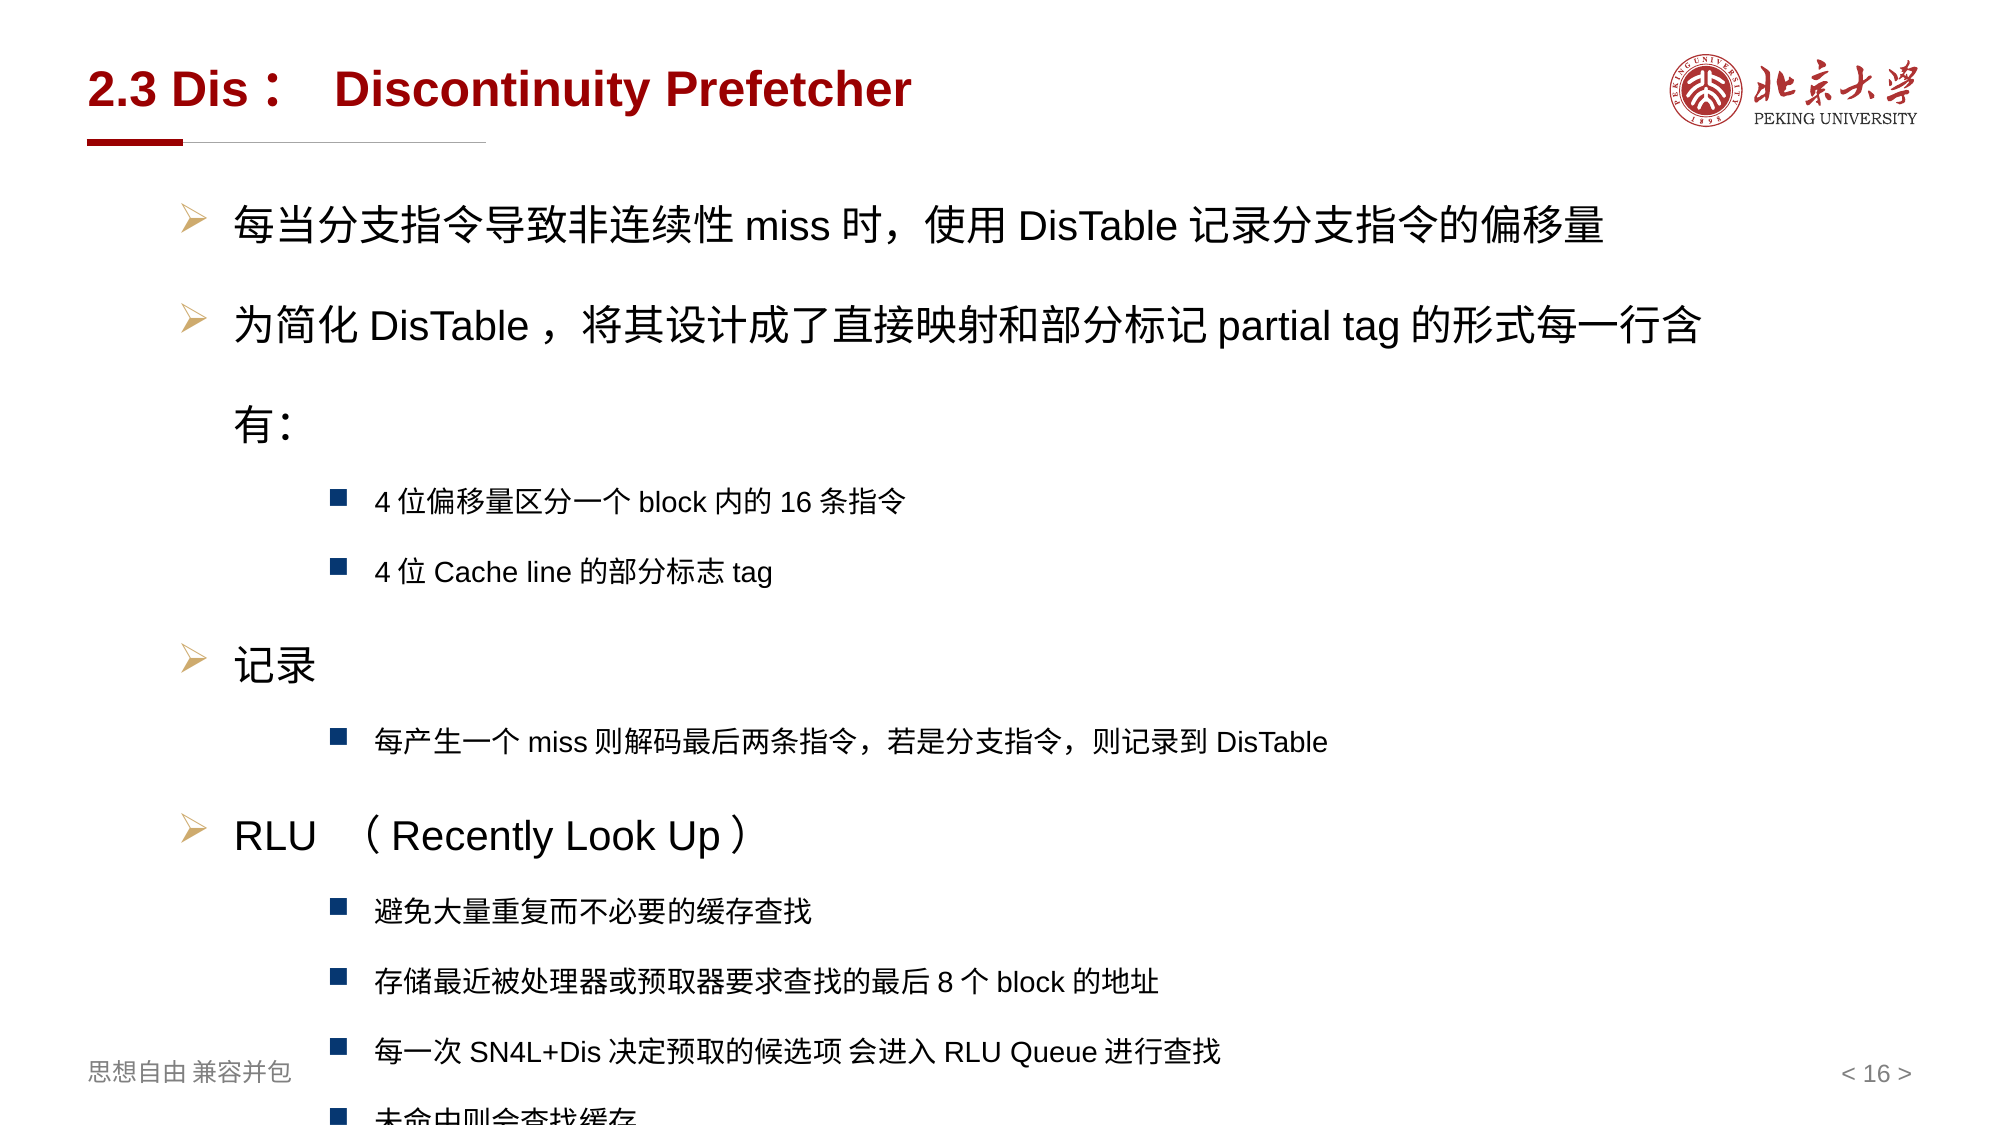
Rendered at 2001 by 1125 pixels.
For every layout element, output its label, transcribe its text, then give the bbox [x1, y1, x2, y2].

text_box 每当分支指令导致非连续性miss时，使用DisTable记录分支指令的偏移量 为简化DisTable，将其设计成了直接映射和部分标记partial tag的形式每一行含有： 4位偏移量区分一个block内的16条指令 4位Cache line的部分标志tag 记录 每产生一个miss则解码最后两条指令，若是分支指令，则记录到DisTable RLU （Recently Look Up） 避免大量重复而不必要的缓存查找 存储最近被处理器或预取器要求查找的最后8个block的地址 每一次SN4L+Dis决定预取的候选项 会进入RLU Queue进行查找 未命中则会查找缓存 [162, 141, 1749, 1125]
slide_number < 16 > [1749, 1048, 1928, 1097]
title 2.3 Dis： Discontinuity Prefetcher [72, 39, 1559, 142]
